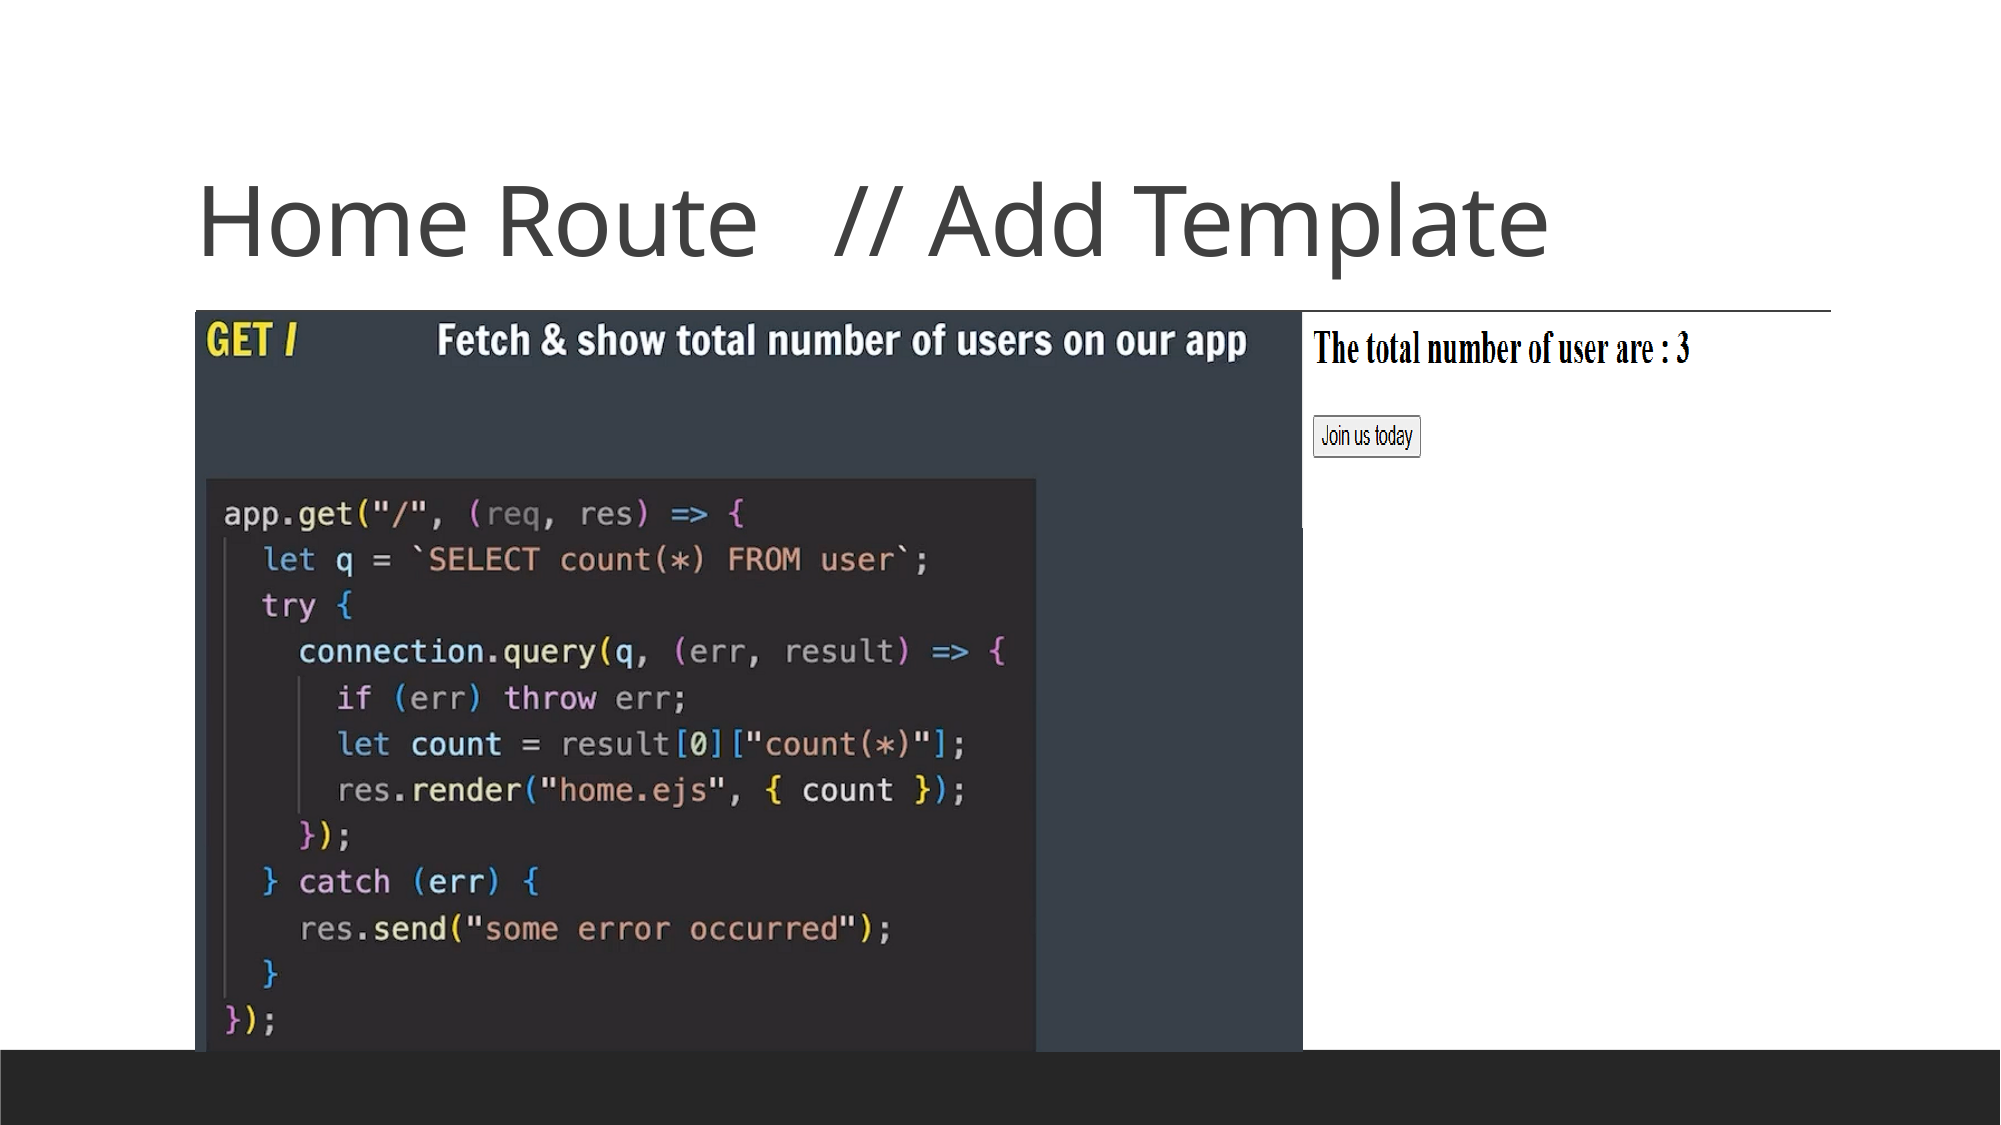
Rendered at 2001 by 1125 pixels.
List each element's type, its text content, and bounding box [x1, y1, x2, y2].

title Home Route // Add Template [180, 47, 1830, 285]
picture [1302, 311, 1873, 529]
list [195, 311, 1303, 1052]
